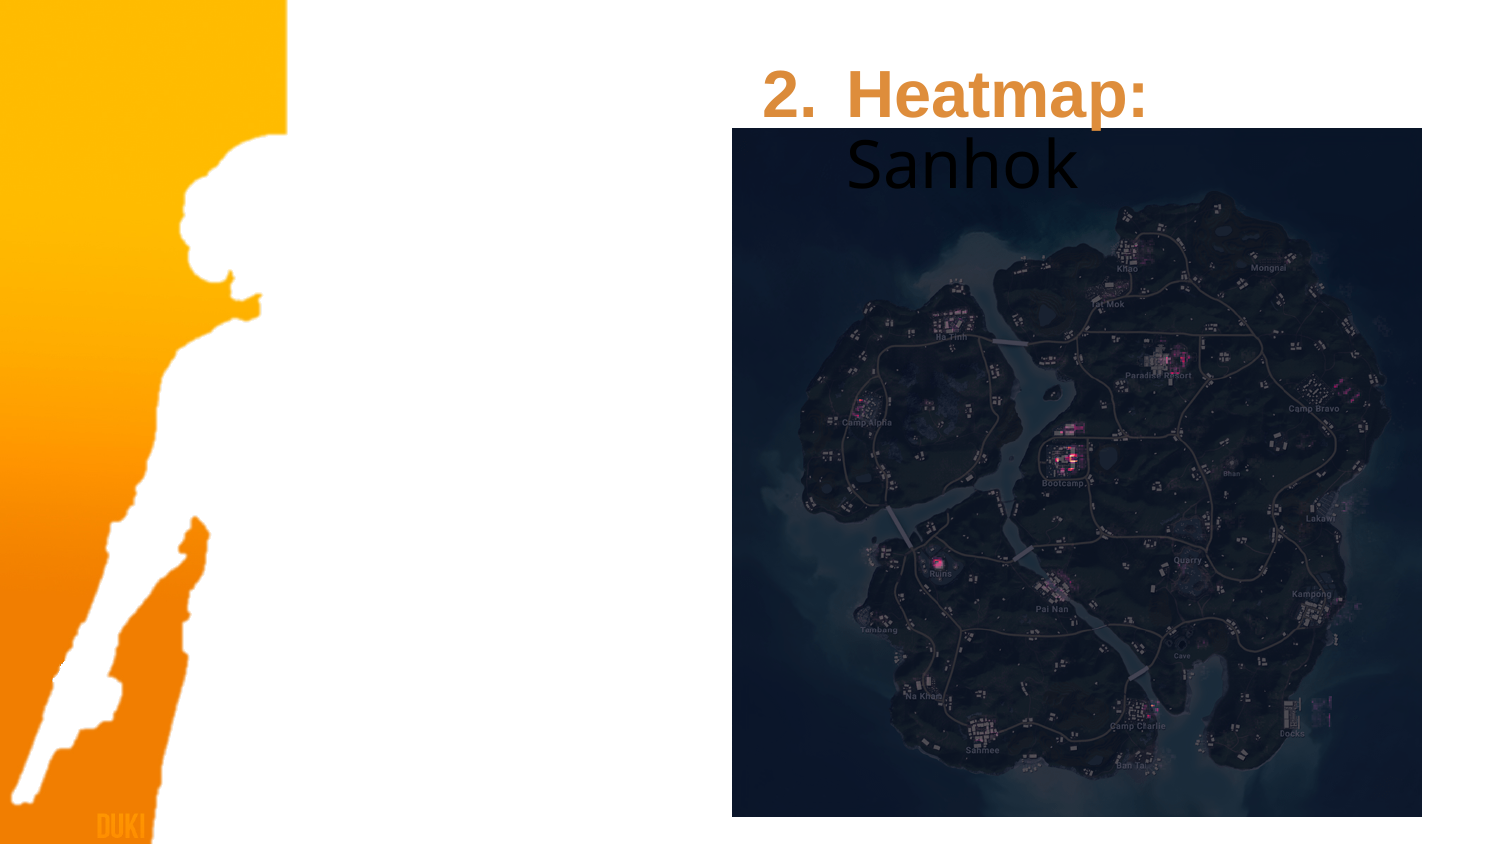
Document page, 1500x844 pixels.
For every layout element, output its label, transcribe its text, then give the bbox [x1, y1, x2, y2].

picture [732, 128, 1422, 817]
text_box Heatmap: Sanhok [747, 44, 1416, 128]
picture [0, 0, 316, 844]
